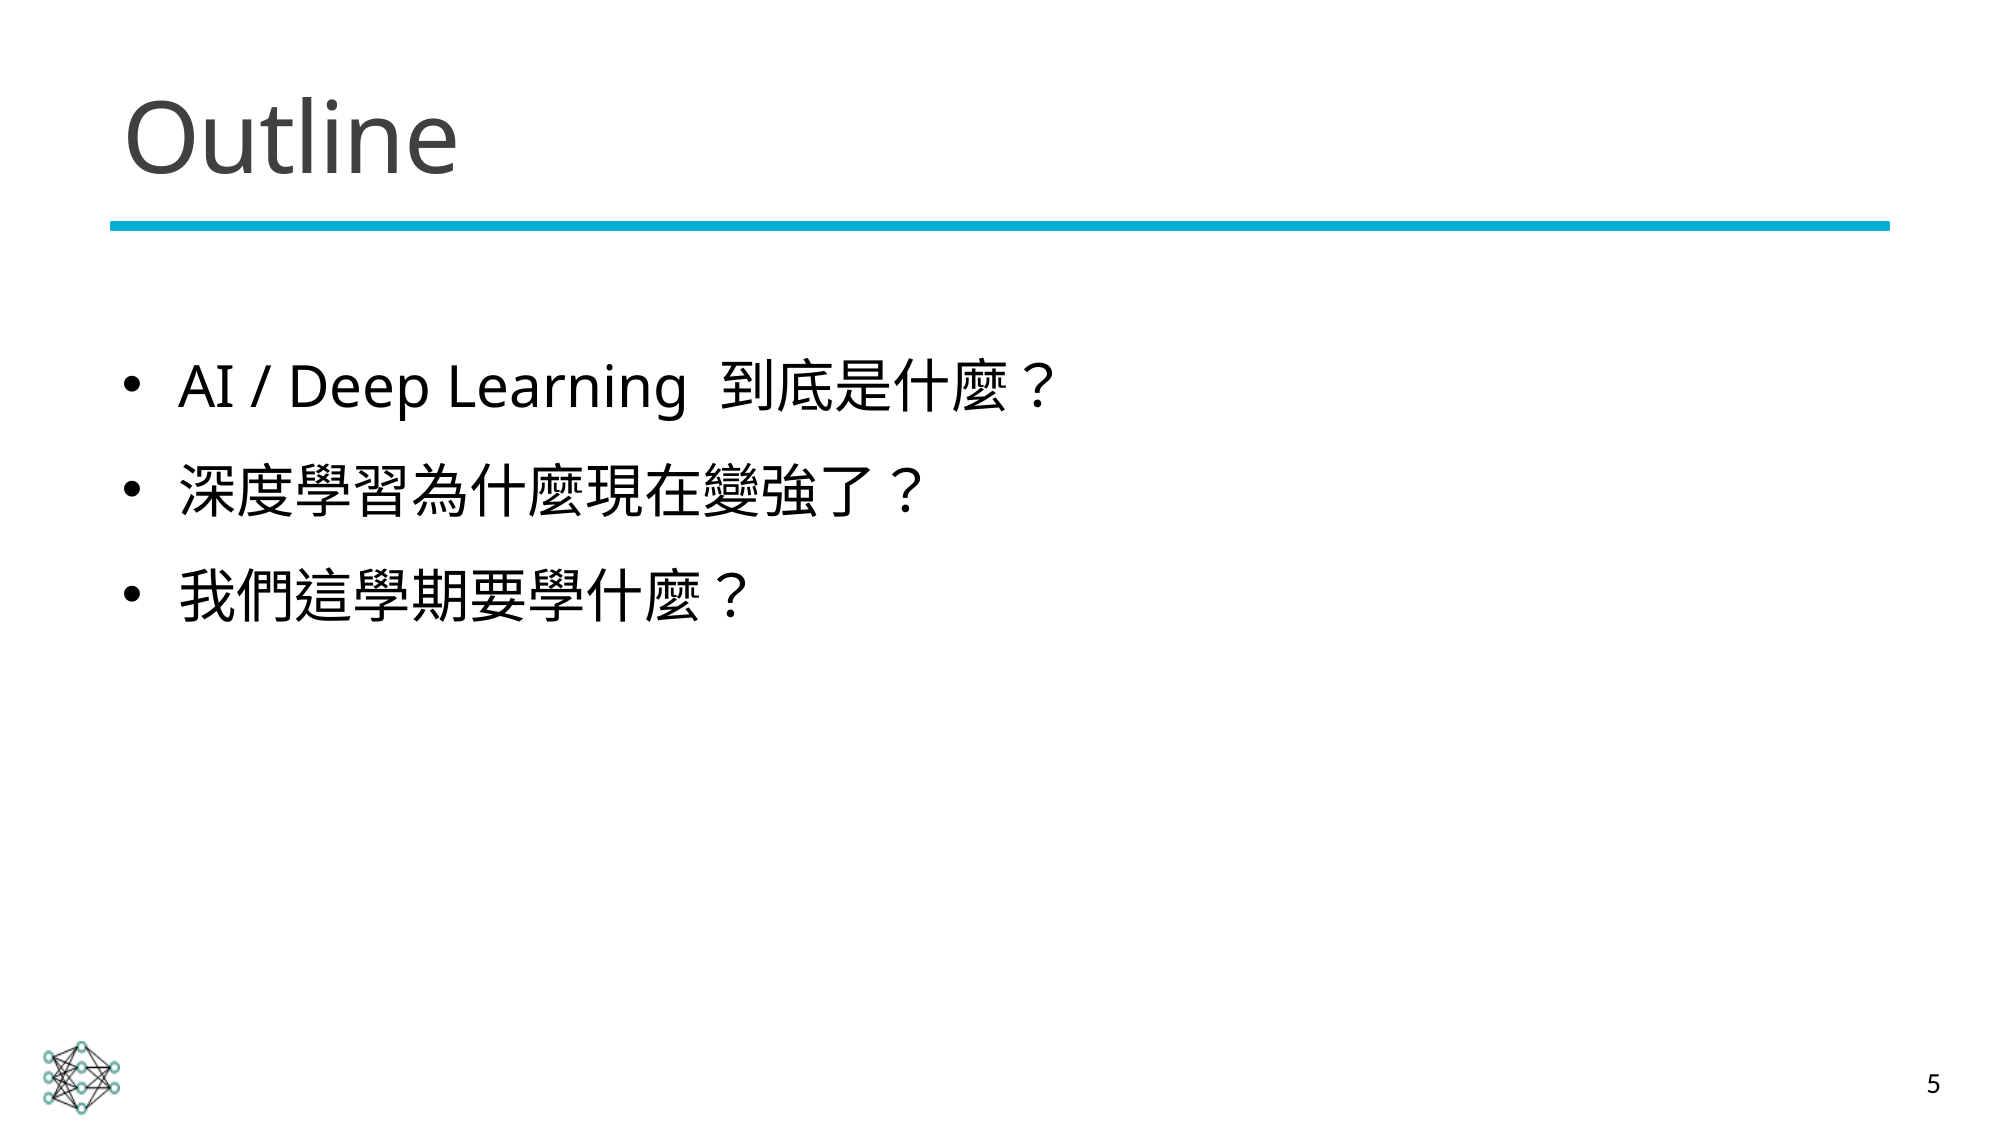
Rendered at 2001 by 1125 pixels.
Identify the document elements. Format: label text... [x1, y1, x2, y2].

title Outline [107, 58, 1899, 228]
picture [43, 1041, 120, 1116]
text_box AI / Deep Learning 到底是什麼？ 深度學習為什麼現在變強了？ 我們這學期要學什麼？ [107, 306, 1899, 636]
slide_number 5 [1740, 1052, 1957, 1113]
